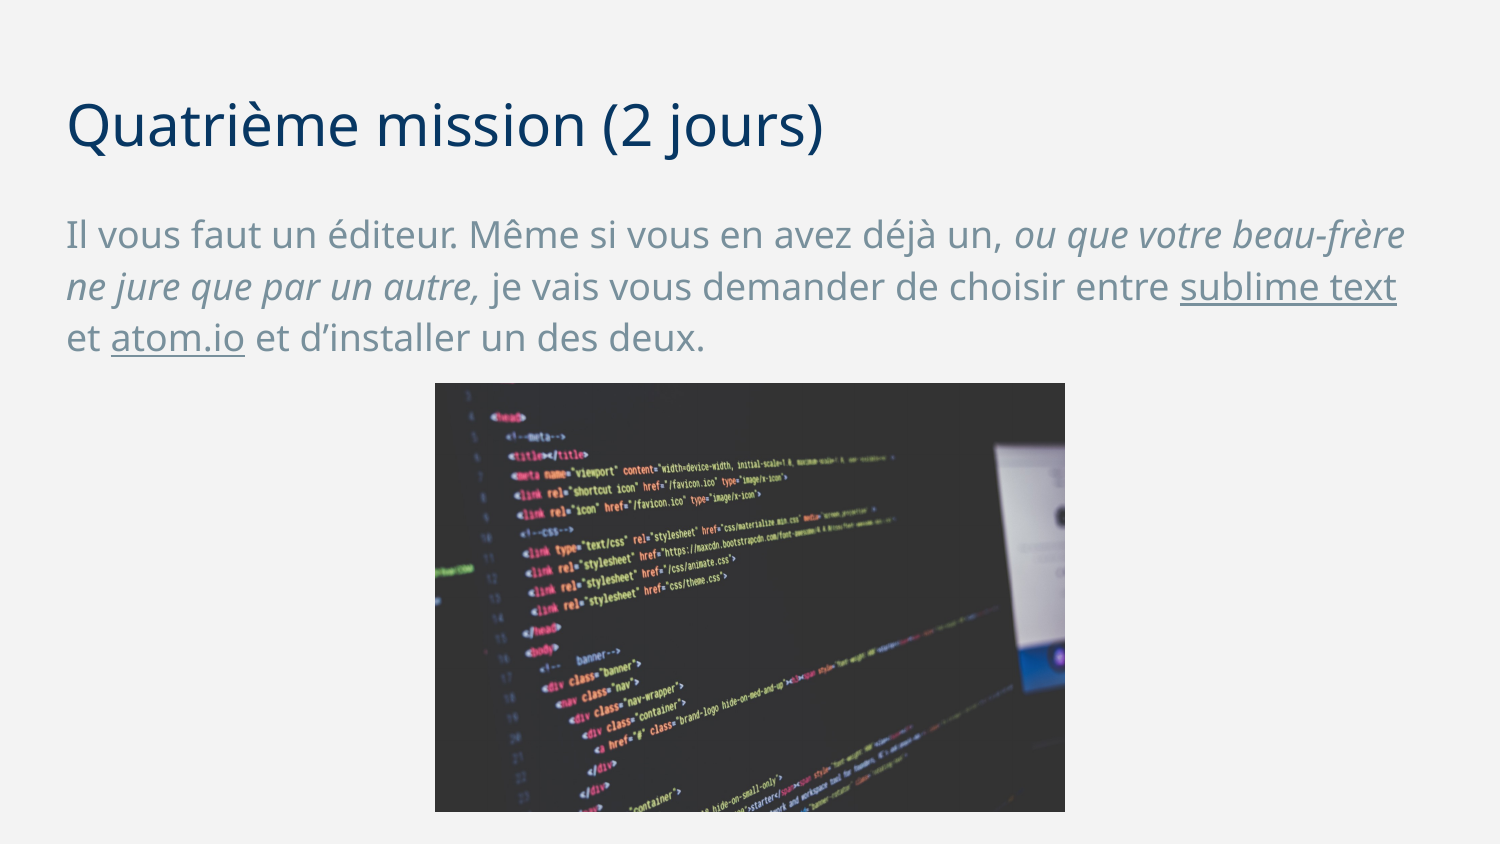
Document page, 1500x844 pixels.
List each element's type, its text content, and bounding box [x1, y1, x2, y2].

picture [435, 383, 1065, 812]
title Quatrième mission (2 jours) [51, 72, 1449, 167]
list Il vous faut un éditeur. Même si vous en avez déjà un, ou que votre beau-frère ne jure que par un autre, je vais vous demander de choisir entre sublime text et atom.io et d’installer un des deux. [51, 189, 1449, 384]
